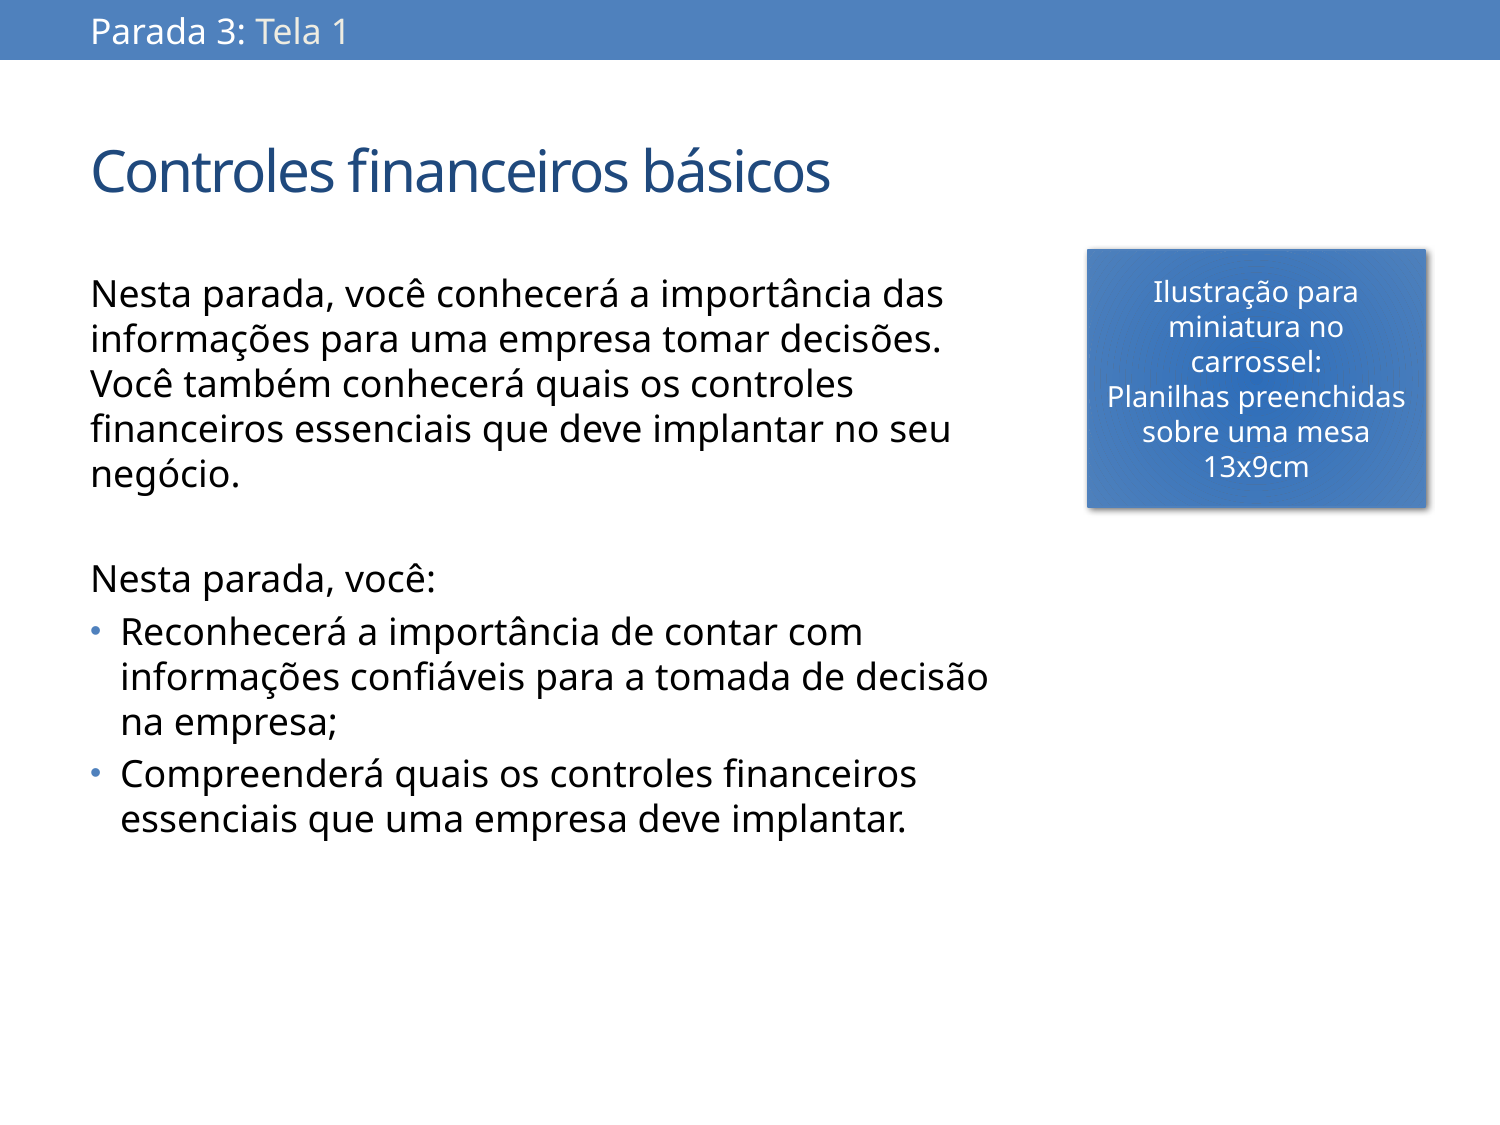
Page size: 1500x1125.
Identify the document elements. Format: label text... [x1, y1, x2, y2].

list Nesta parada, você conhecerá a importância das informações para uma empresa tomar decisões. Você também conhecerá quais os controles financeiros essenciais que deve implantar no seu negócio. Nesta parada, você: Reconhecerá a importância de contar com informações confiáveis para a tomada de decisão na empresa; Compreenderá quais os controles financeiros essenciais que uma empresa deve implantar. [75, 262, 1027, 1063]
title Controles financeiros básicos [75, 87, 1425, 250]
text_box Ilustração para miniatura no carrossel: Planilhas preenchidas sobre uma mesa 13x9cm [1087, 249, 1426, 508]
text_box Parada 3: Tela 1 [74, 1, 1425, 59]
